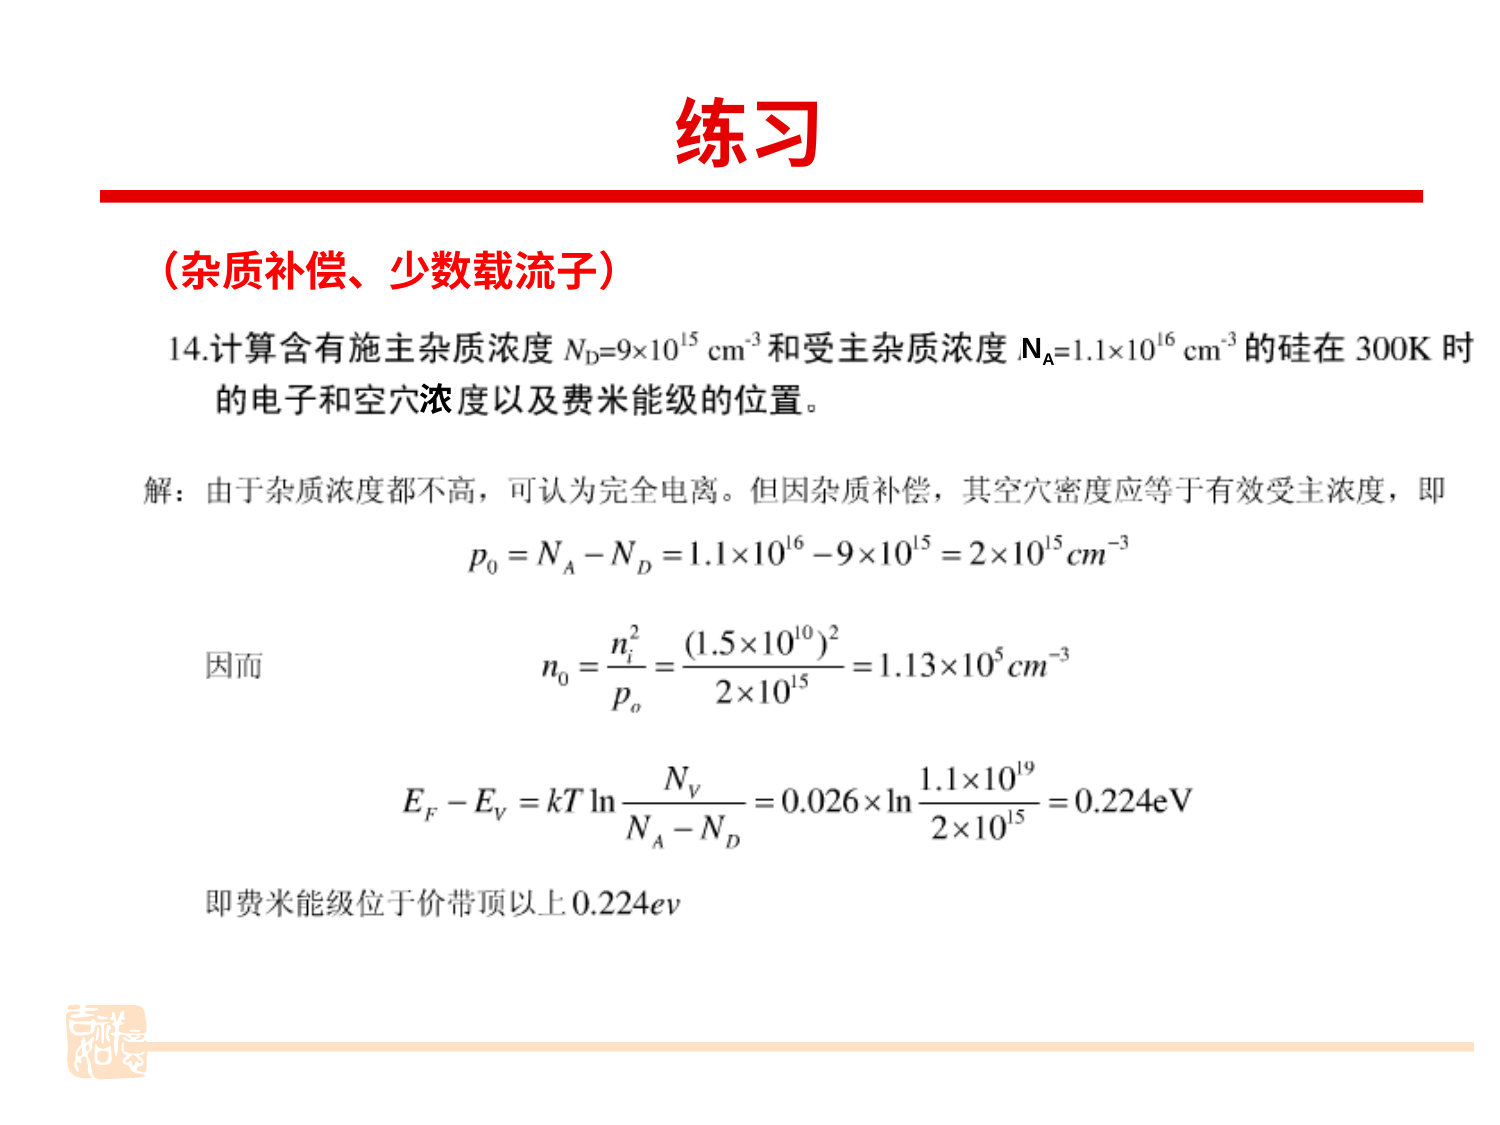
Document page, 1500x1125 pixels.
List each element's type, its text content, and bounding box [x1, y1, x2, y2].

title 练习 [48, 37, 1450, 225]
picture [111, 455, 1478, 966]
text_box （杂质补偿、少数载流子） [123, 236, 703, 302]
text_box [135, 314, 1500, 433]
